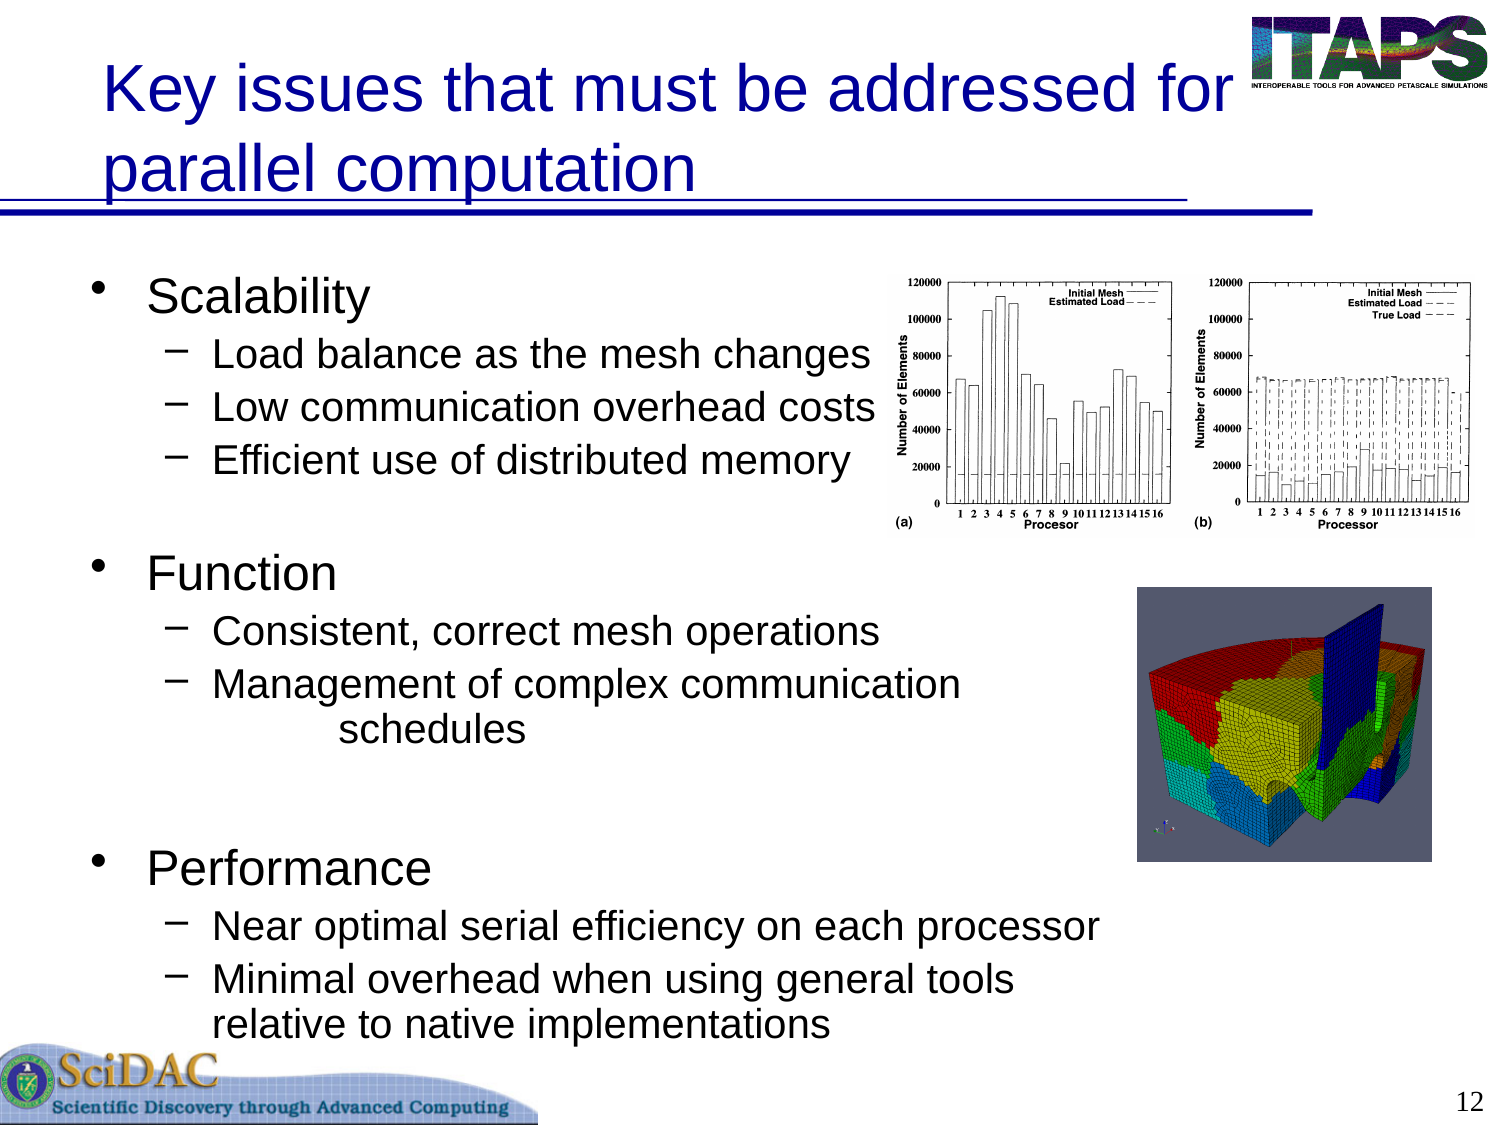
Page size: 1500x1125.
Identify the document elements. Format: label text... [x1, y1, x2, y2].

title Key issues that must be addressed for parallel computation [87, 24, 1263, 213]
picture [887, 274, 1476, 538]
slide_number 12 [1187, 1074, 1500, 1125]
picture [1250, 14, 1488, 88]
picture [1137, 587, 1432, 863]
picture [0, 1042, 538, 1125]
list Scalability Load balance as the mesh changes Low communication overhead costs Efficient use of distributed memory Function Consistent, correct mesh operations Management of complex communication schedules Performance Near optimal serial efficiency on each processor Minimal overhead when using general tools relative to native implementations [74, 262, 1163, 1026]
